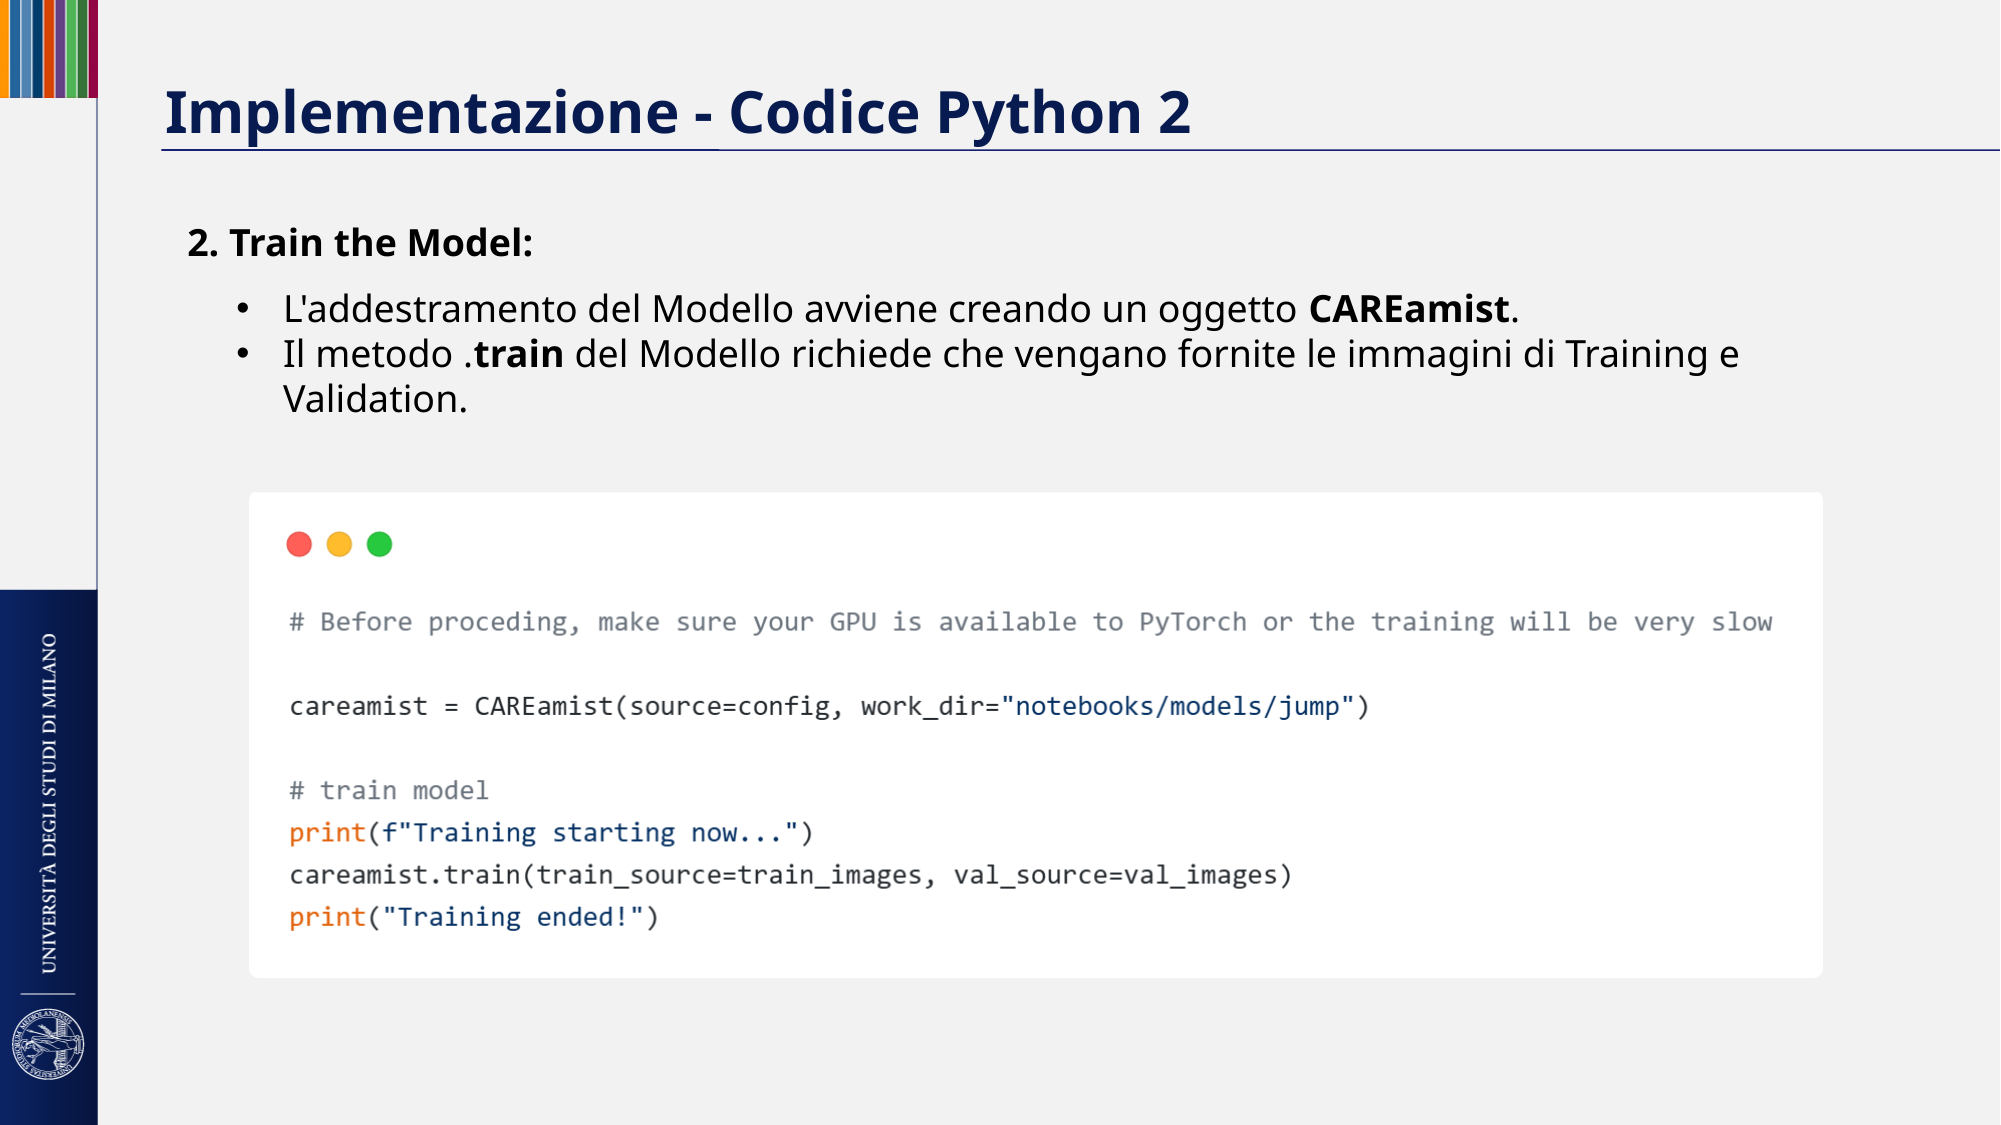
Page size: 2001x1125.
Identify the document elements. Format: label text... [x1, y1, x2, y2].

picture [248, 489, 1823, 979]
text_box L'addestramento del Modello avviene creando un oggetto CAREamist. Il metodo .train del Modello richiede che vengano fornite le immagini di Training e Validation. [221, 277, 1850, 472]
title Implementazione - Codice Python 2 [150, 16, 1850, 204]
text_box 2. Train the Model: [172, 211, 1174, 271]
picture [0, 0, 98, 1125]
